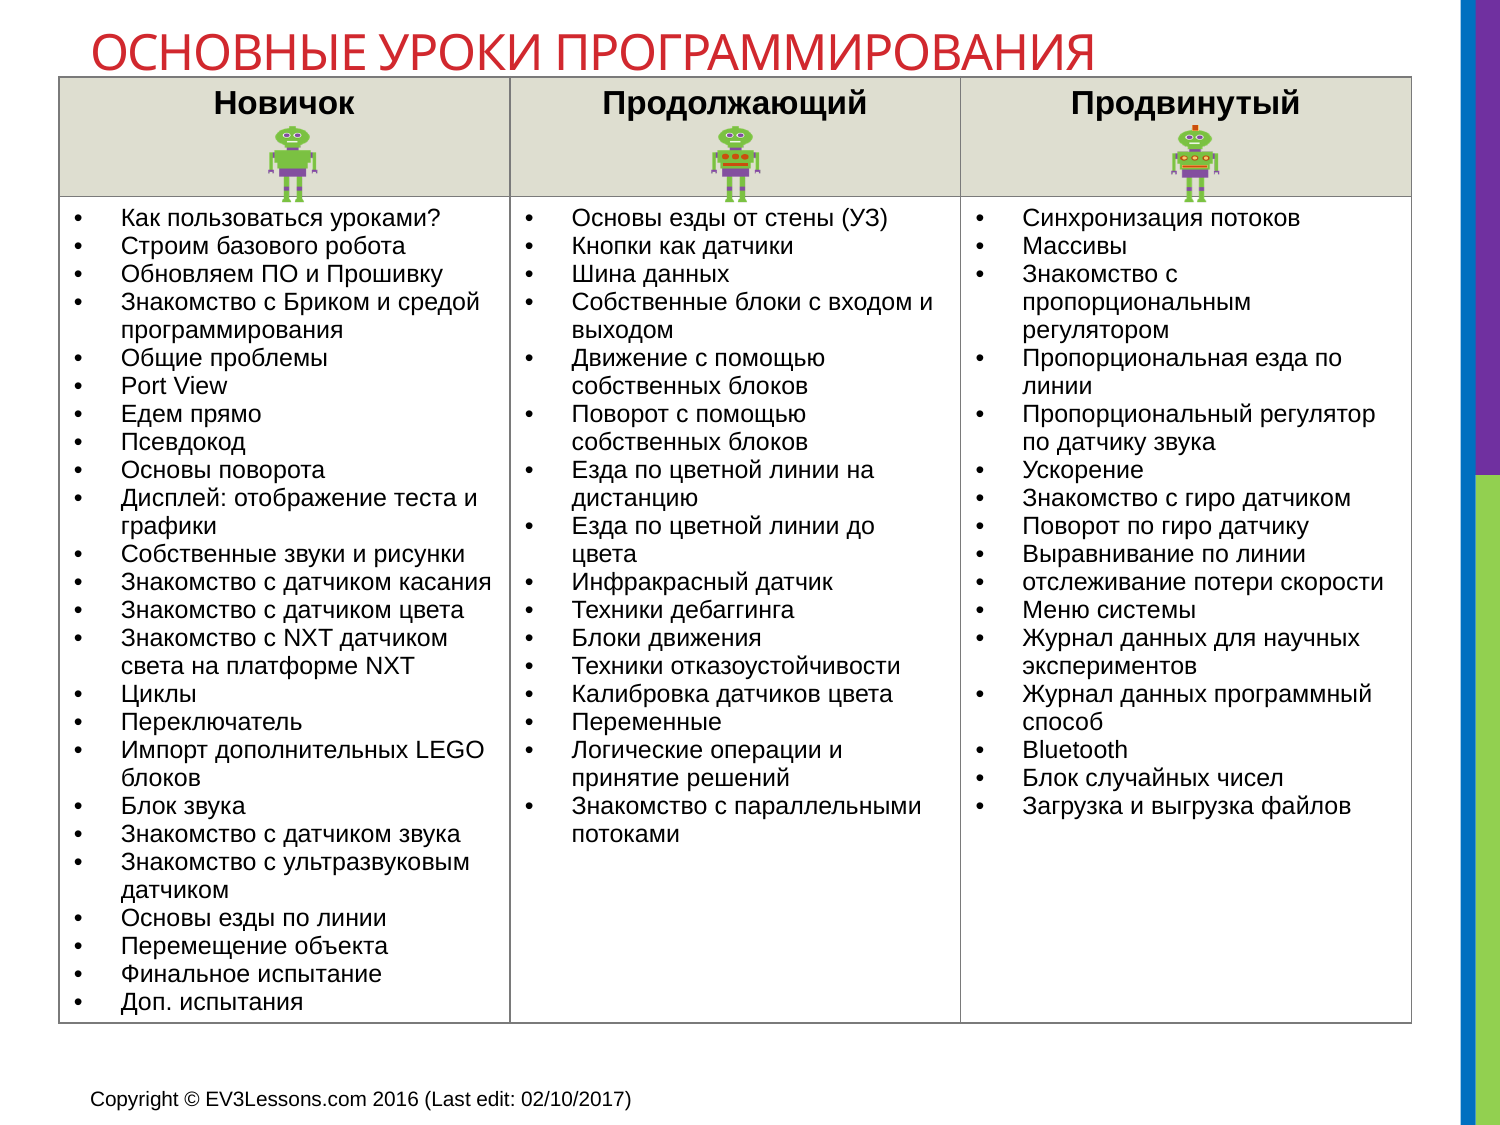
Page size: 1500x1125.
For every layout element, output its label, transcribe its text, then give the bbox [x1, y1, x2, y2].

table_header Новичок [60, 78, 509, 196]
table_cell Основы езды от стены (УЗ) Кнопки как датчики Шина данных Собственные блоки с входом и выходом Движение с помощью собственных блоков Поворот с помощью собственных блоков Езда по цветной линии на дистанцию Езда по цветной линии до цвета Инфракрасный датчик Техники дебаггинга Блоки движения Техники отказоустойчивости Калибровка датчиков цвета Переменные Логические операции и принятие решений Знакомство с параллельными потоками [511, 197, 960, 1022]
picture [1169, 125, 1221, 203]
table_cell Синхронизация потоков Массивы Знакомство с пропорциональным регулятором Пропорциональная езда по линии Пропорциональный регулятор по датчику звука Ускорение Знакомство с гиро датчиком Поворот по гиро датчику Выравнивание по линии отслеживание потери скорости Меню системы Журнал данных для научных экспериментов Журнал данных программный способ Bluetooth Блок случайных чисел Загрузка и выгрузка файлов [961, 197, 1411, 1022]
table_header Продолжающий [511, 78, 960, 196]
title Основные уроки программирования [75, 13, 1428, 239]
table_header Продвинутый [961, 78, 1411, 196]
table_cell Как пользоваться уроками? Строим базового робота Обновляем ПО и Прошивку Знакомство с Бриком и средой программирования Общие проблемы Port View Едем прямо Псевдокод Основы поворота Дисплей: отображение теста и графики Собственные звуки и рисунки Знакомство с датчиком касания Знакомство с датчиком цвета Знакомство с NXT датчиком света на платформе NXT Циклы Переключатель Импорт дополнительных LEGO блоков Блок звука Знакомство с датчиком звука Знакомство с ультразвуковым датчиком Основы езды по линии Перемещение объекта Финальное испытание Доп. испытания [60, 197, 509, 1022]
picture [266, 125, 318, 203]
picture [709, 125, 761, 203]
footer Copyright © EV3Lessons.com 2016 (Last edit: 02/10/2017) [75, 1078, 714, 1125]
